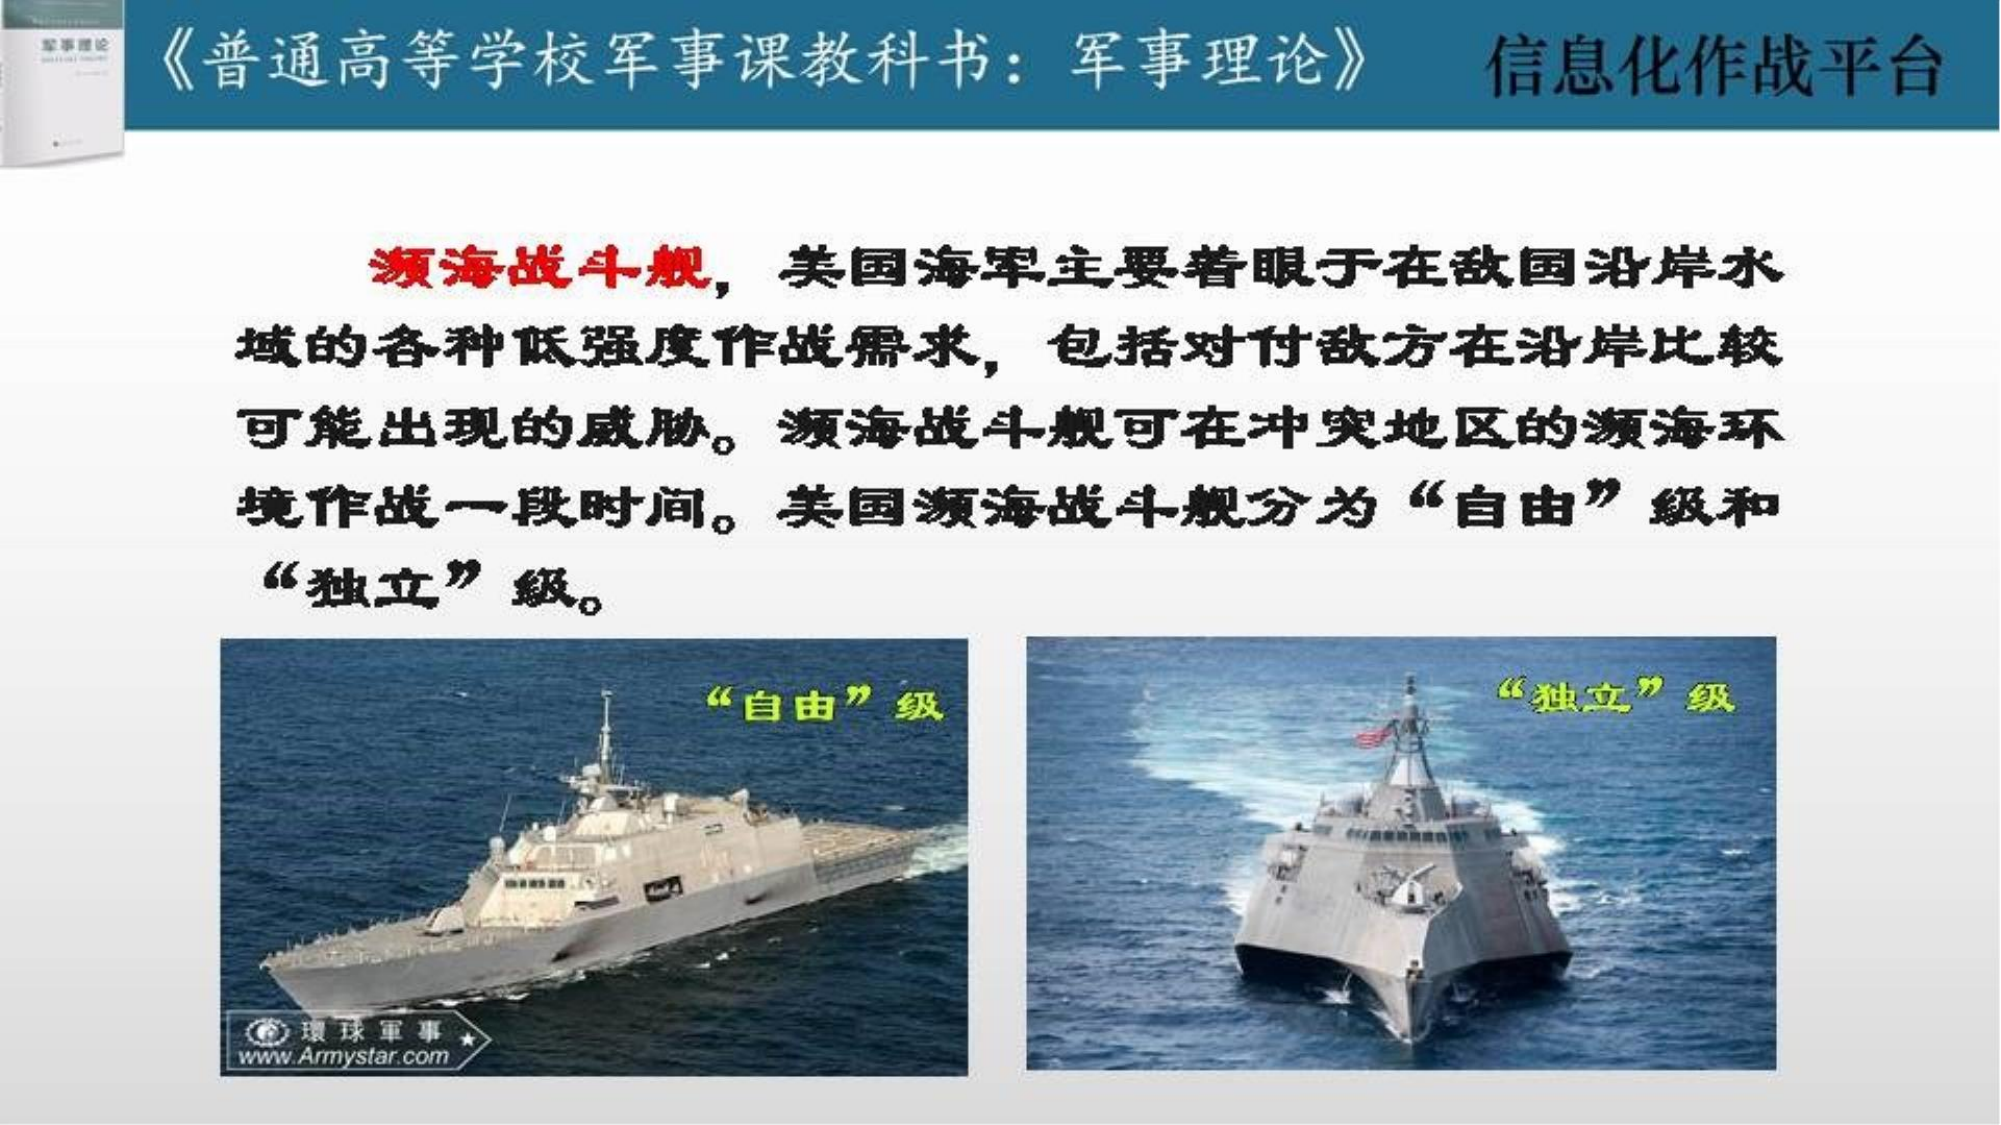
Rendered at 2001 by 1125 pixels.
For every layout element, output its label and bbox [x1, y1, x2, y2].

text_box [0, 0, 2000, 1125]
